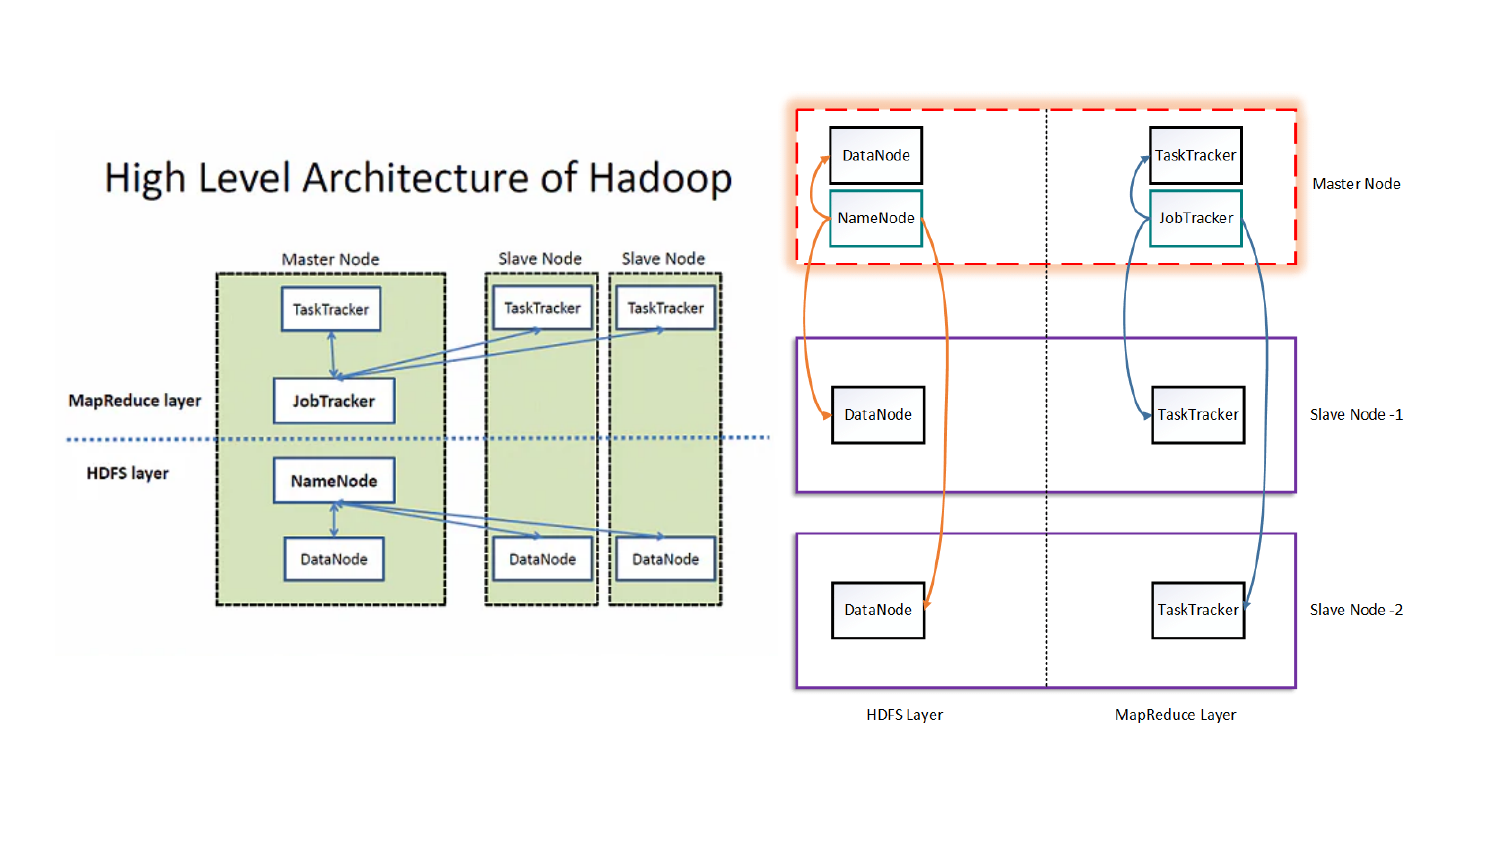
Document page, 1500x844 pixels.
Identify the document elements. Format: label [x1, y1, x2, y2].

picture [54, 91, 1412, 733]
